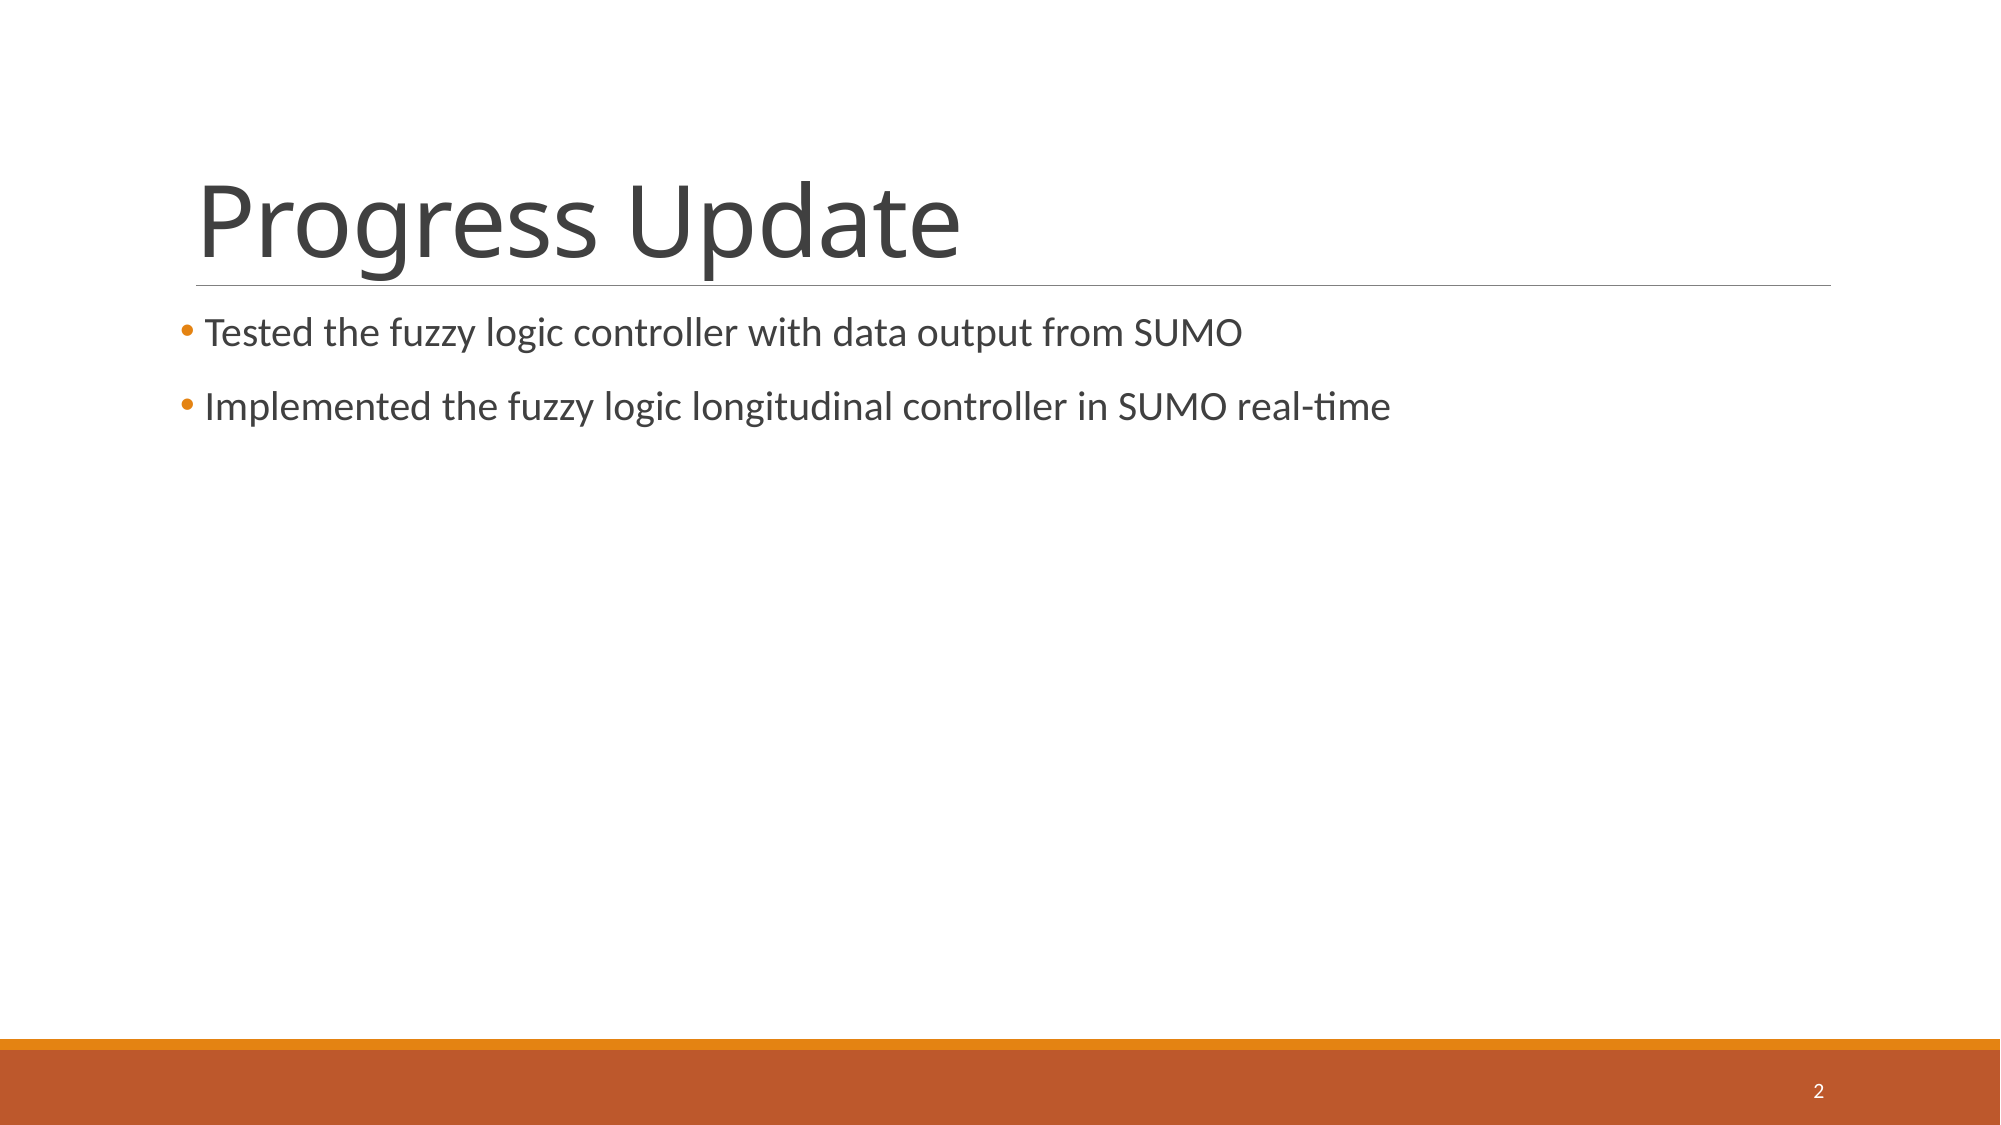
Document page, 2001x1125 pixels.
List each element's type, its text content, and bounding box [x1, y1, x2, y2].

title Progress Update [180, 47, 1830, 285]
slide_number 2 [1624, 1059, 1840, 1120]
list Tested the fuzzy logic controller with data output from SUMO Implemented the fuzzy logic longitudinal controller in SUMO real-time [180, 302, 1830, 963]
